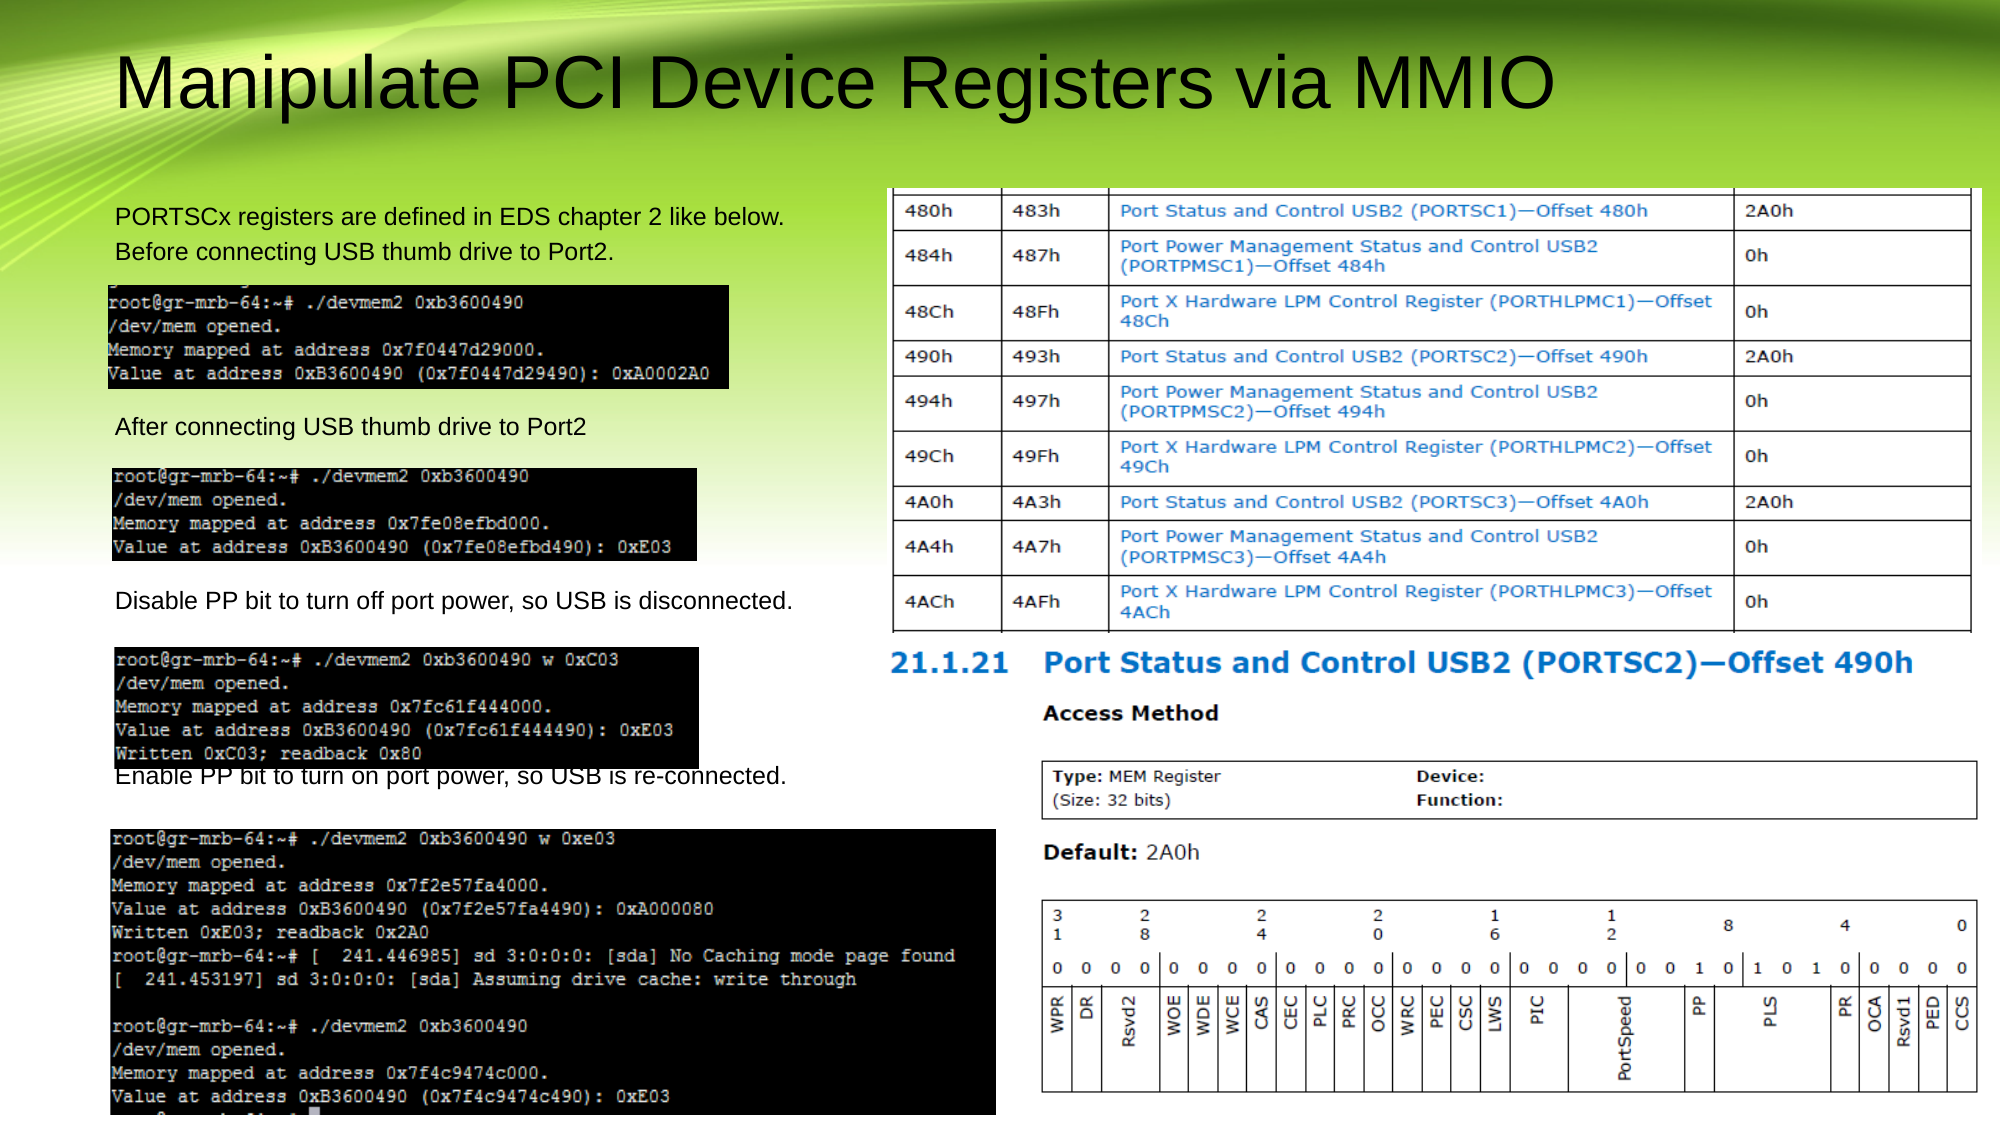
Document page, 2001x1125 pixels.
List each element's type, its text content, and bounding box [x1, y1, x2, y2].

title Manipulate PCI Device Registers via MMIO [99, 30, 1901, 127]
picture [0, 0, 2000, 1125]
list PORTSCx registers are defined in EDS chapter 2 like below. Before connecting USB thumb drive to Port2. After connecting USB thumb drive to Port2 Disable PP bit to turn off port power, so USB is disconnected. Enable PP bit to turn on port power, so USB is re-connected. [100, 192, 881, 1064]
